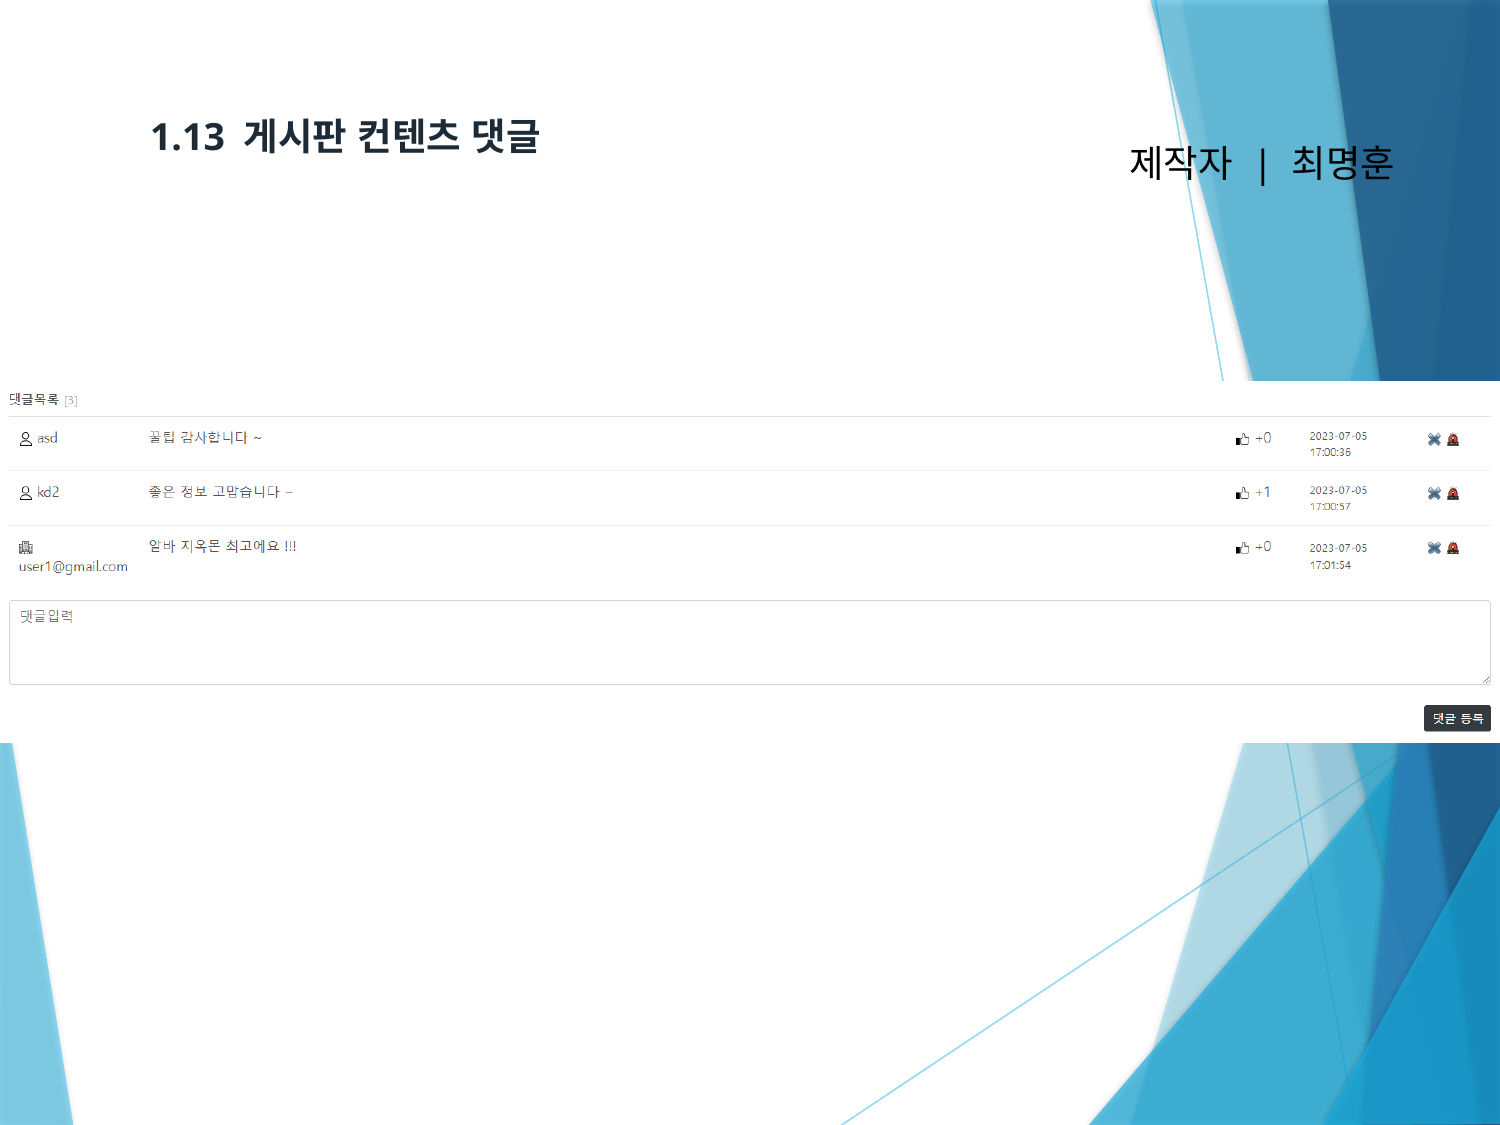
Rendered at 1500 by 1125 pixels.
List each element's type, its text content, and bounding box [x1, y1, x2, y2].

picture [0, 381, 1500, 744]
text_box 1.13 게시판 컨텐츠 댓글 [135, 67, 1433, 200]
text_box 제작자 | 최명훈 [1114, 133, 1500, 193]
